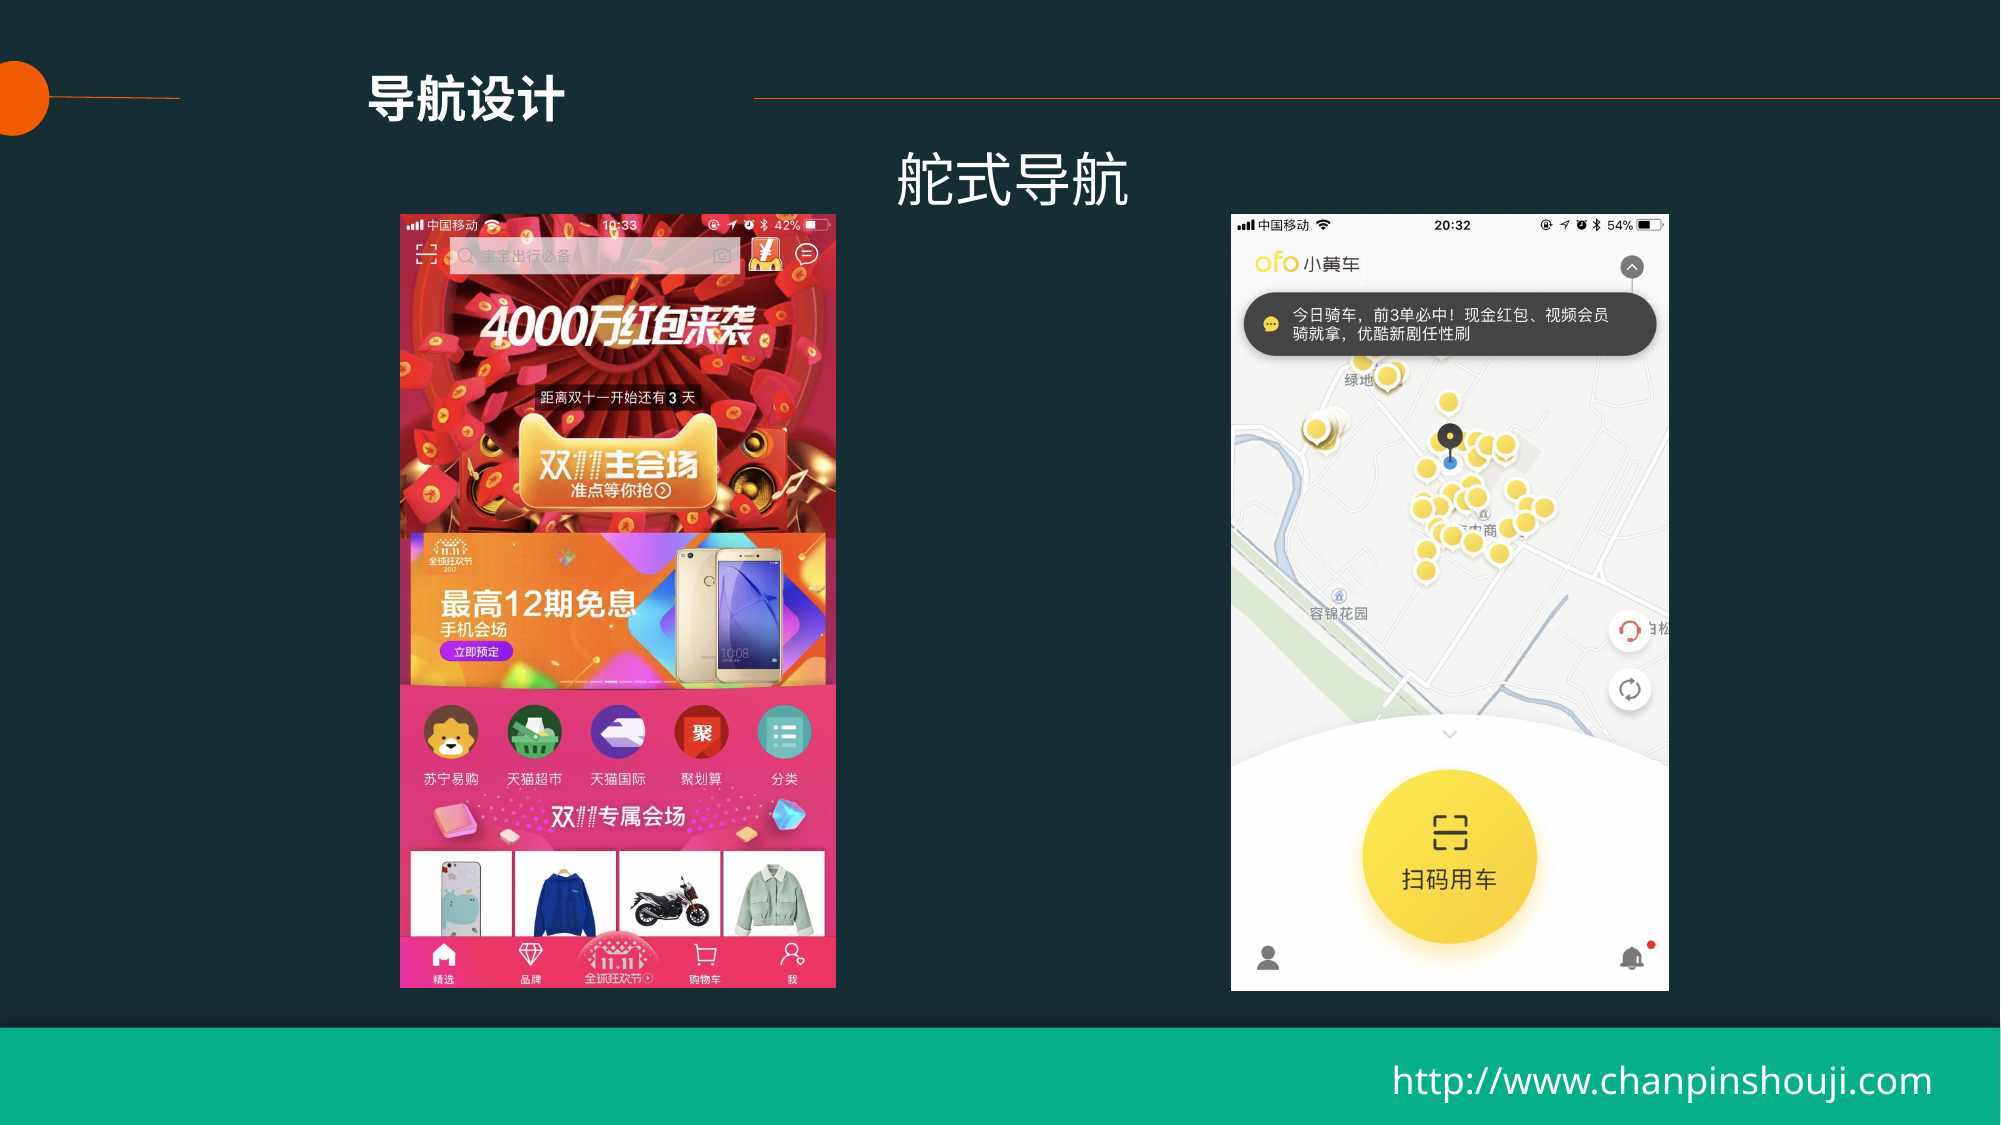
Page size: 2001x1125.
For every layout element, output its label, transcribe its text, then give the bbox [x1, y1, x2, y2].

text_box 舵式导航 [817, 136, 1209, 221]
text_box 导航设计 [183, 60, 750, 136]
picture [400, 214, 836, 988]
picture [1231, 214, 1669, 992]
text_box http://www.chanpinshouji.com [1376, 1049, 2000, 1110]
